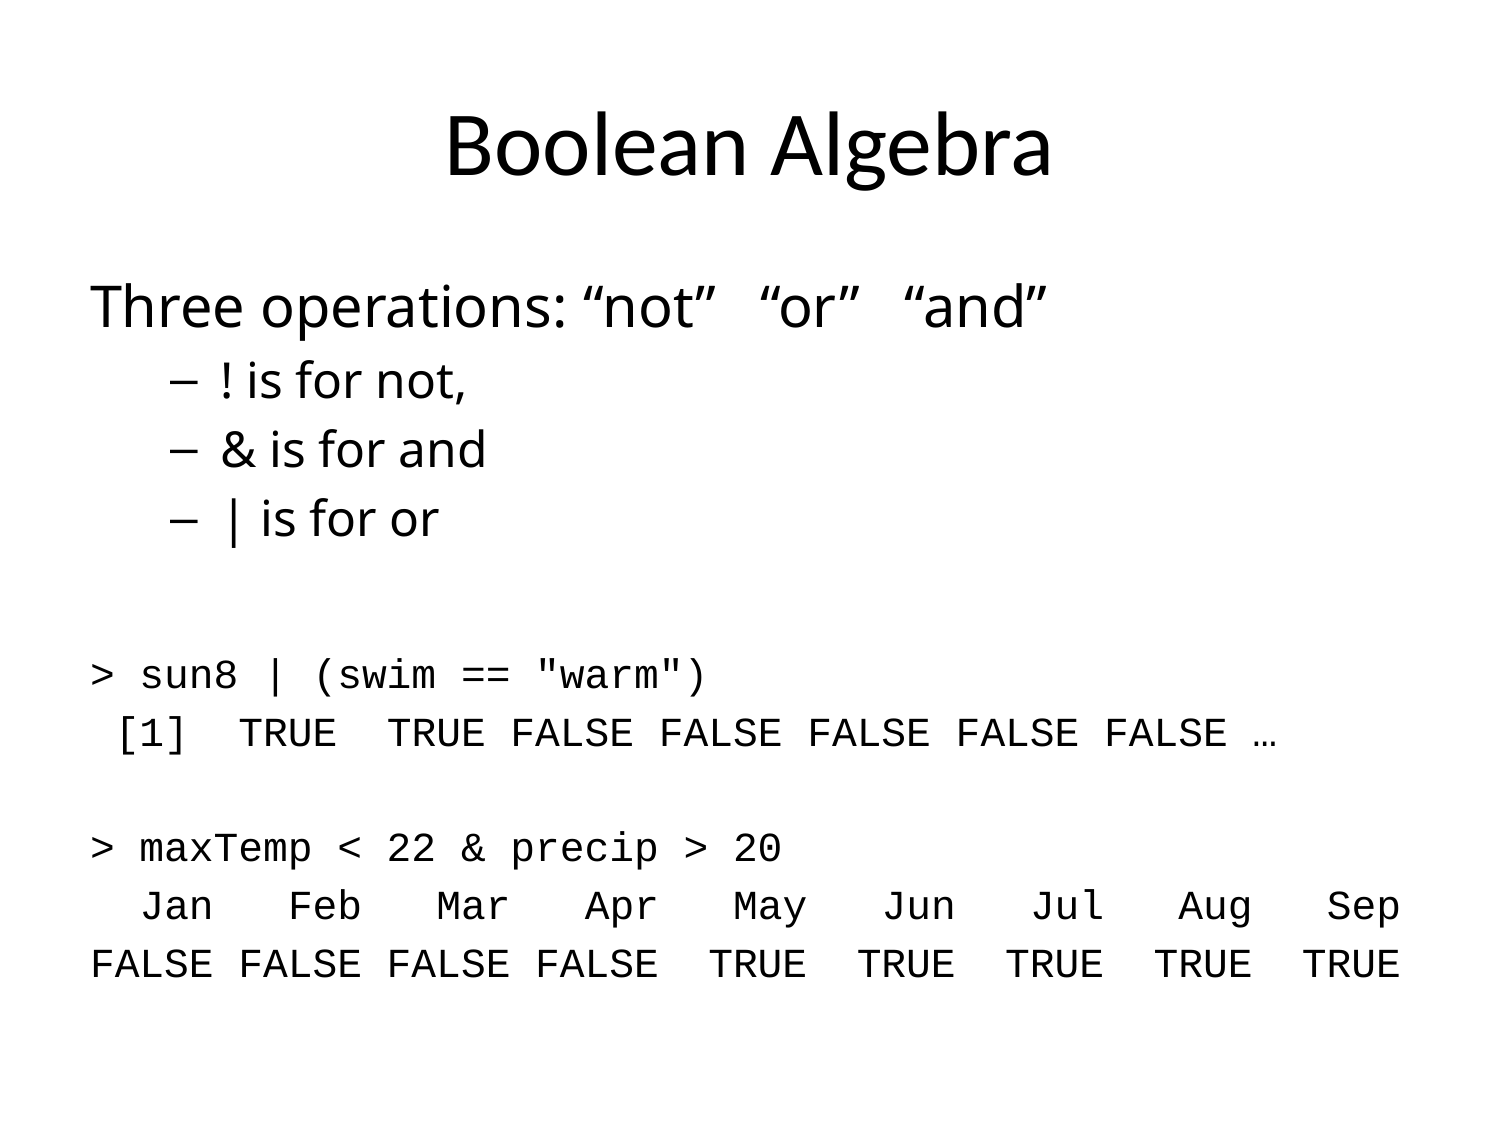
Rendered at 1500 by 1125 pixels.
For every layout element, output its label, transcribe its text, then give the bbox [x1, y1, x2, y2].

title Boolean Algebra [75, 45, 1425, 233]
list Three operations: “not” “or” “and” ! is for not, & is for and | is for or > sun8 | (swim == "warm") [1] TRUE TRUE FALSE FALSE FALSE FALSE FALSE … > maxTemp < 22 & precip > 20 Jan Feb Mar Apr May Jun Jul Aug Sep FALSE FALSE FALSE FALSE TRUE TRUE TRUE TRUE TRUE [75, 262, 1425, 1005]
